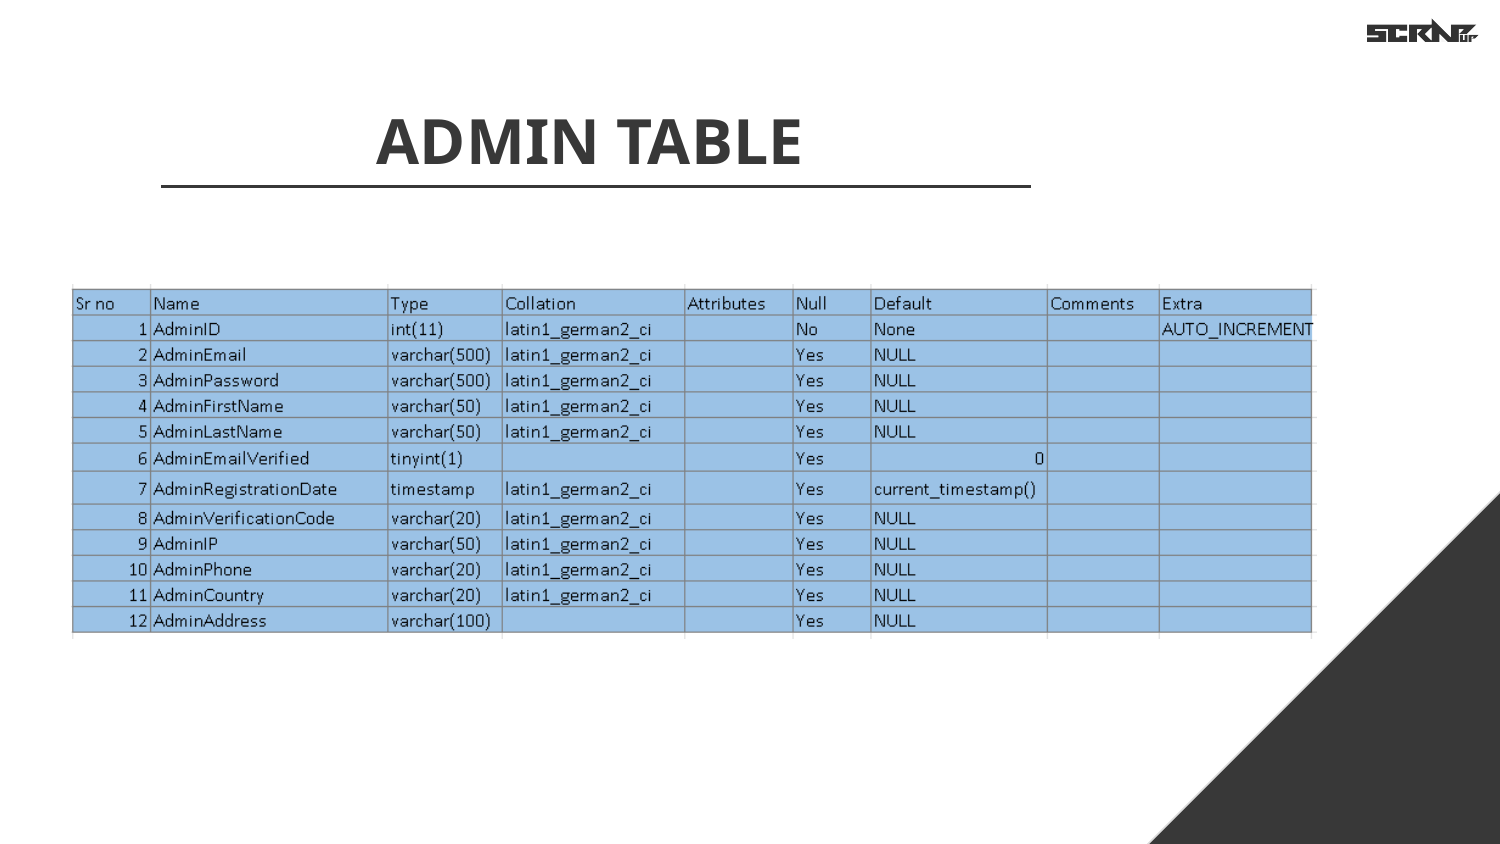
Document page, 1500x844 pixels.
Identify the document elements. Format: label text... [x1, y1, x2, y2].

picture [70, 284, 1317, 640]
picture [1367, 17, 1479, 43]
title ADMIN TABLE [116, 87, 1064, 174]
